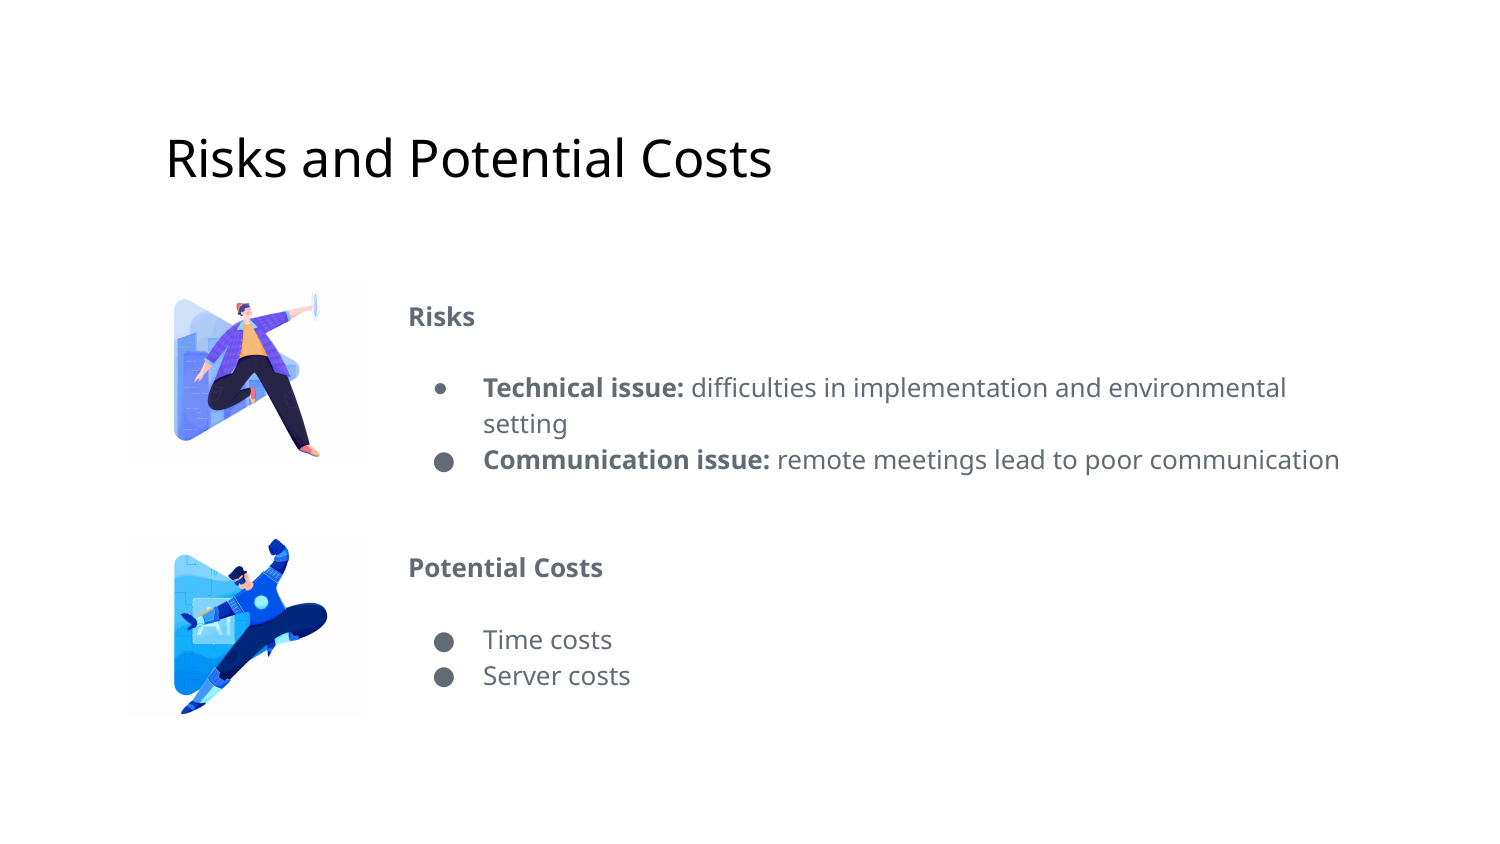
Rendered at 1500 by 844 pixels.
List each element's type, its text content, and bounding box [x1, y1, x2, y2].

text_box Risks Technical issue: difficulties in implementation and environmental setting Communication issue: remote meetings lead to poor communication [393, 280, 1382, 490]
text_box Risks and Potential Costs [149, 110, 1018, 204]
picture [124, 535, 367, 718]
picture [124, 280, 367, 462]
text_box Potential Costs Time costs Server costs [393, 532, 1382, 706]
